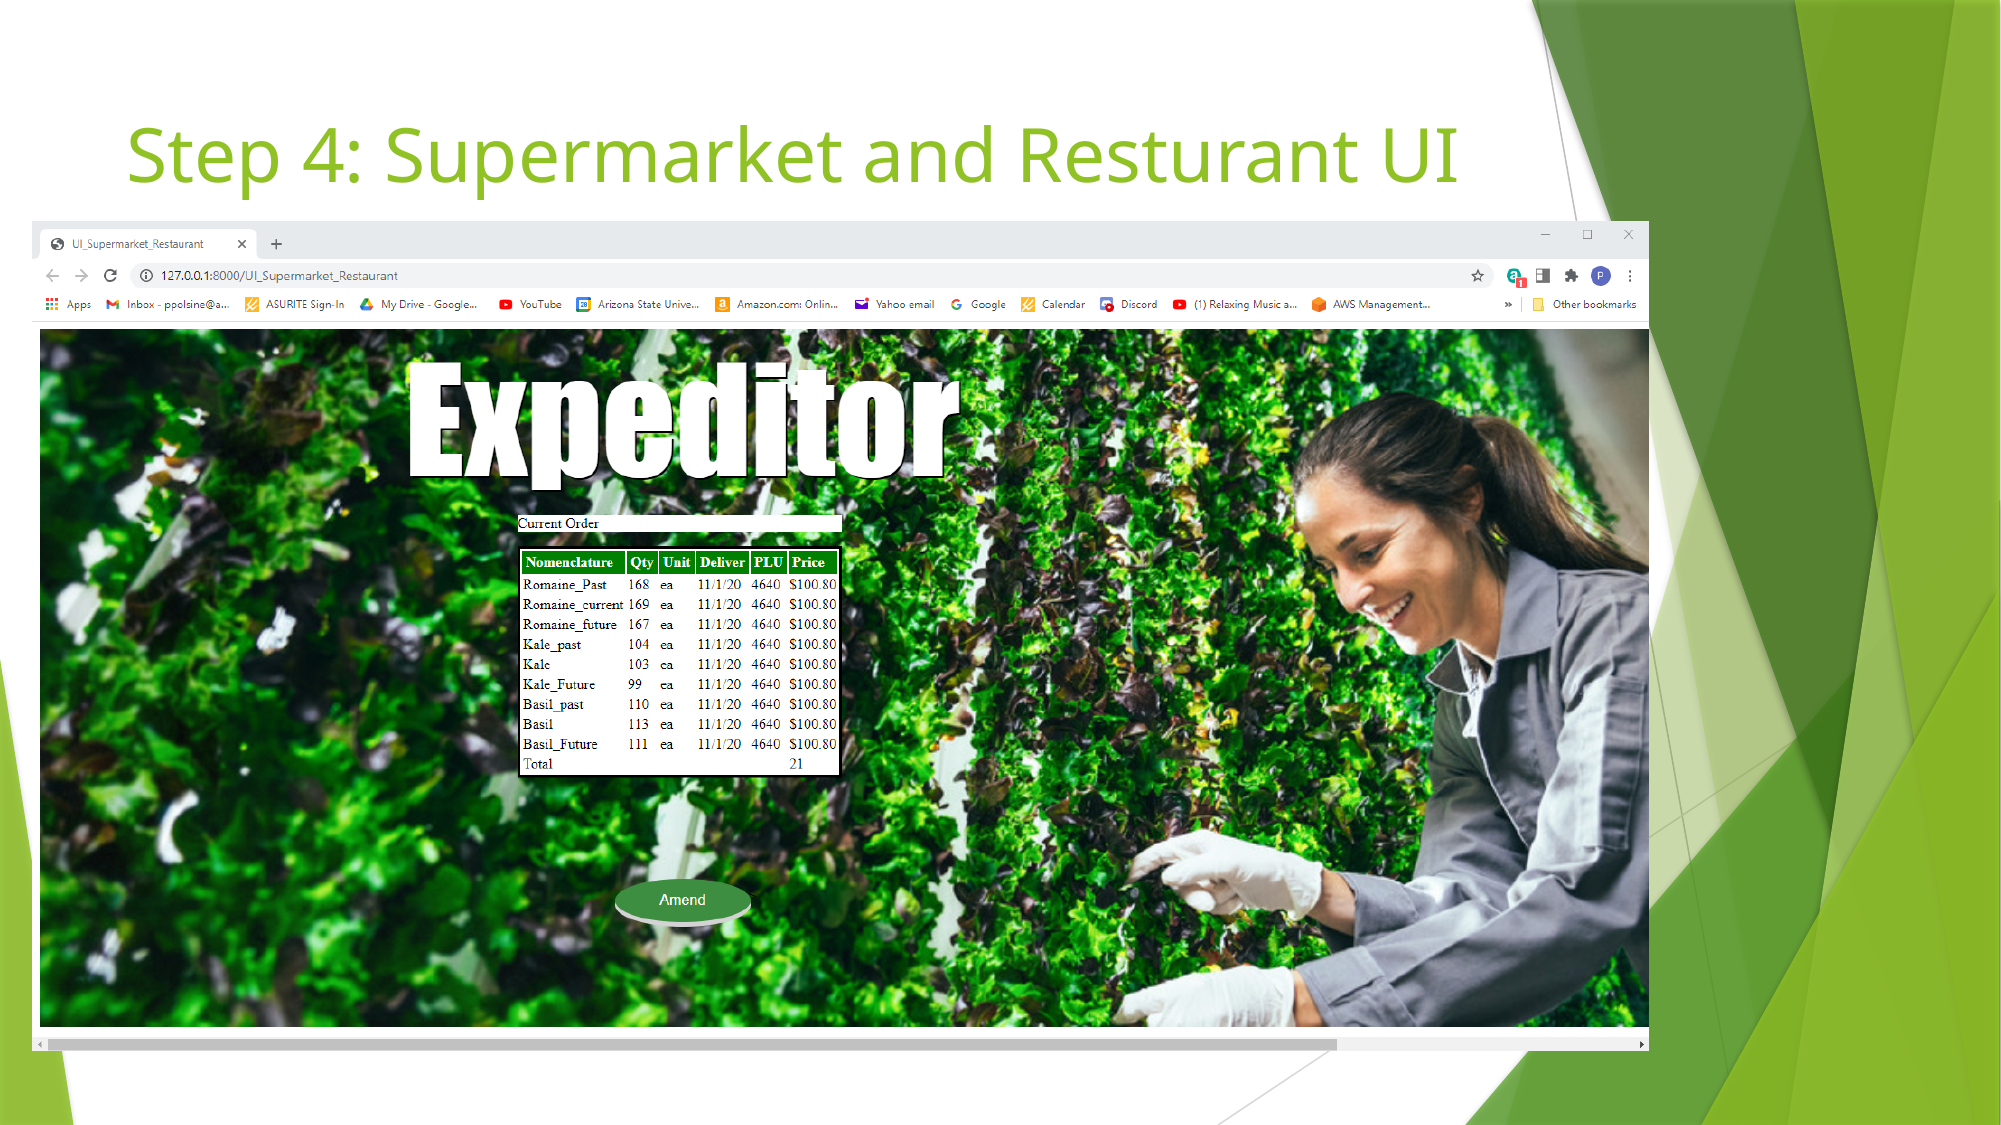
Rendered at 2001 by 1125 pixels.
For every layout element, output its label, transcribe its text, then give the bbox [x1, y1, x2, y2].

picture [32, 221, 1649, 1051]
title Step 4: Supermarket and Resturant UI [111, 99, 1522, 220]
